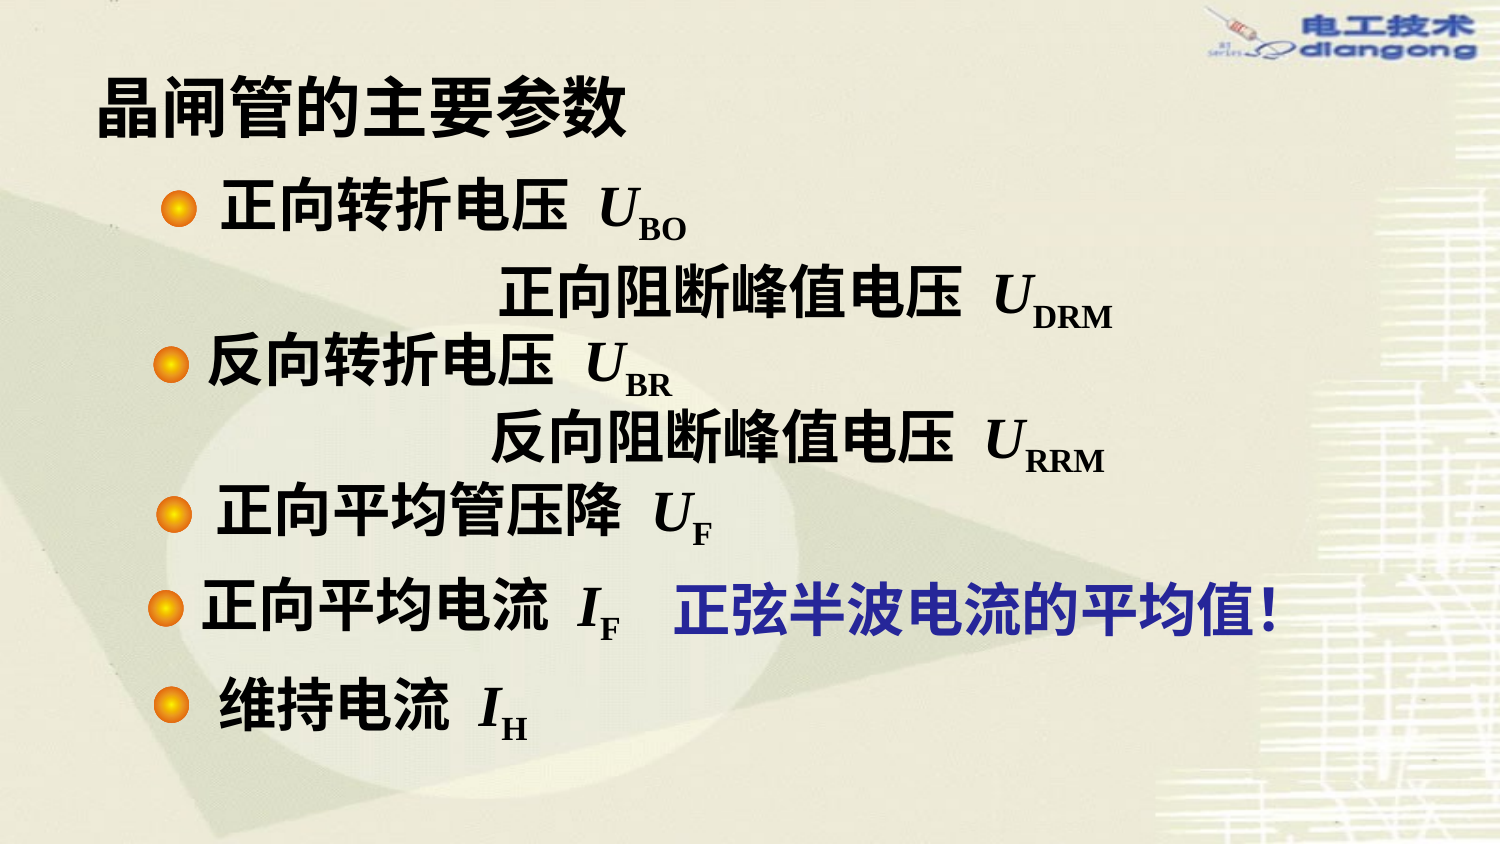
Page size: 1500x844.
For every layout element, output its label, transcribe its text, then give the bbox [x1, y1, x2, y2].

text_box 正弦半波电流的平均值！ [657, 565, 1355, 651]
text_box 反向阻断峰值电压 URRM [474, 392, 1200, 488]
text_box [147, 560, 724, 646]
text_box 正向阻断峰值电压 UDRM [483, 247, 1215, 343]
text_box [155, 465, 739, 551]
text_box 晶闸管的主要参数 [80, 58, 811, 153]
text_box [152, 315, 753, 402]
picture [0, 0, 1500, 844]
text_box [160, 160, 857, 246]
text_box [153, 660, 586, 746]
